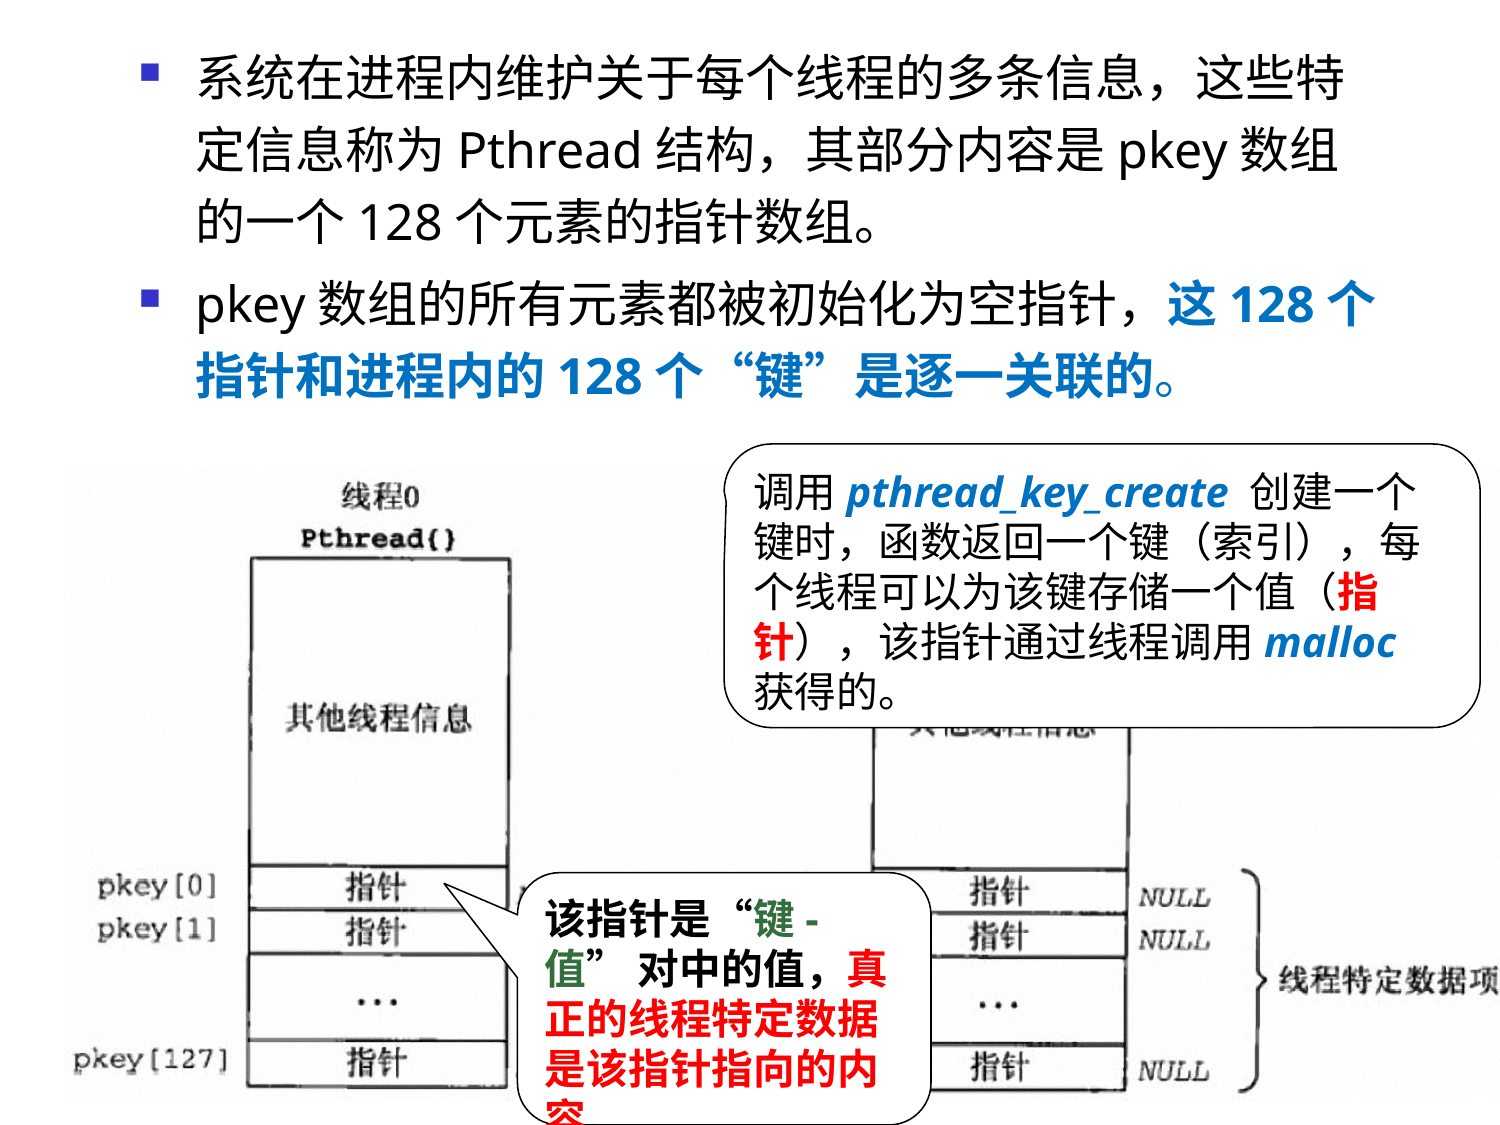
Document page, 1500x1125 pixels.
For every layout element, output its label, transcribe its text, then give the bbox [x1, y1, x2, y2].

text_box 调用pthread_key_create 创建一个键时，函数返回一个键（索引），每个线程可以为该键存储一个值（指针），该指针通过线程调用malloc 获得的。 [731, 443, 1473, 466]
text_box 该指针是“键-值” 对中的值，真正的线程特定数据是该指针指向的内容。 [526, 1109, 922, 1125]
picture [64, 467, 1500, 1102]
list 系统在进程内维护关于每个线程的多条信息，这些特定信息称为Pthread结构，其部分内容是pkey数组的一个128个元素的指针数组。 pkey数组的所有元素都被初始化为空指针，这128个指针和进程内的128个“键”是逐一关联的。 [123, 26, 1400, 421]
